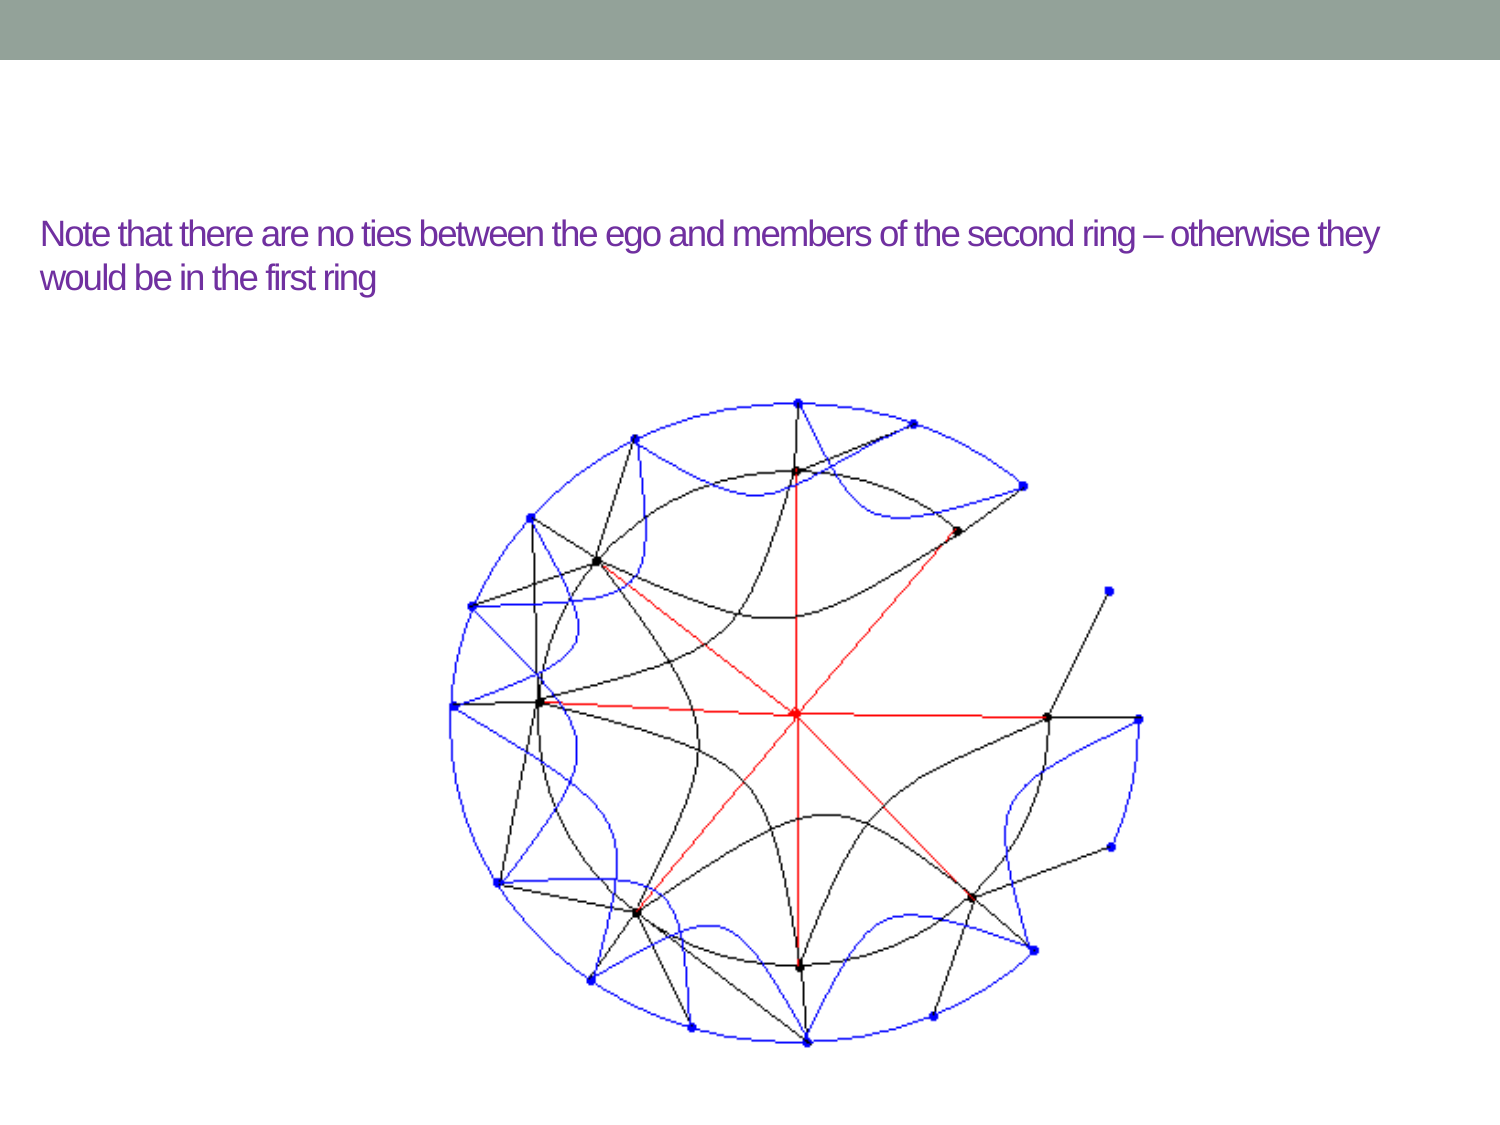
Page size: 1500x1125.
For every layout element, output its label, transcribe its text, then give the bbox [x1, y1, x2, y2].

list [435, 386, 1173, 1059]
title Note that there are no ties between the ego and members of the second ring – otherwise they would be in the first ring [24, 50, 1475, 307]
